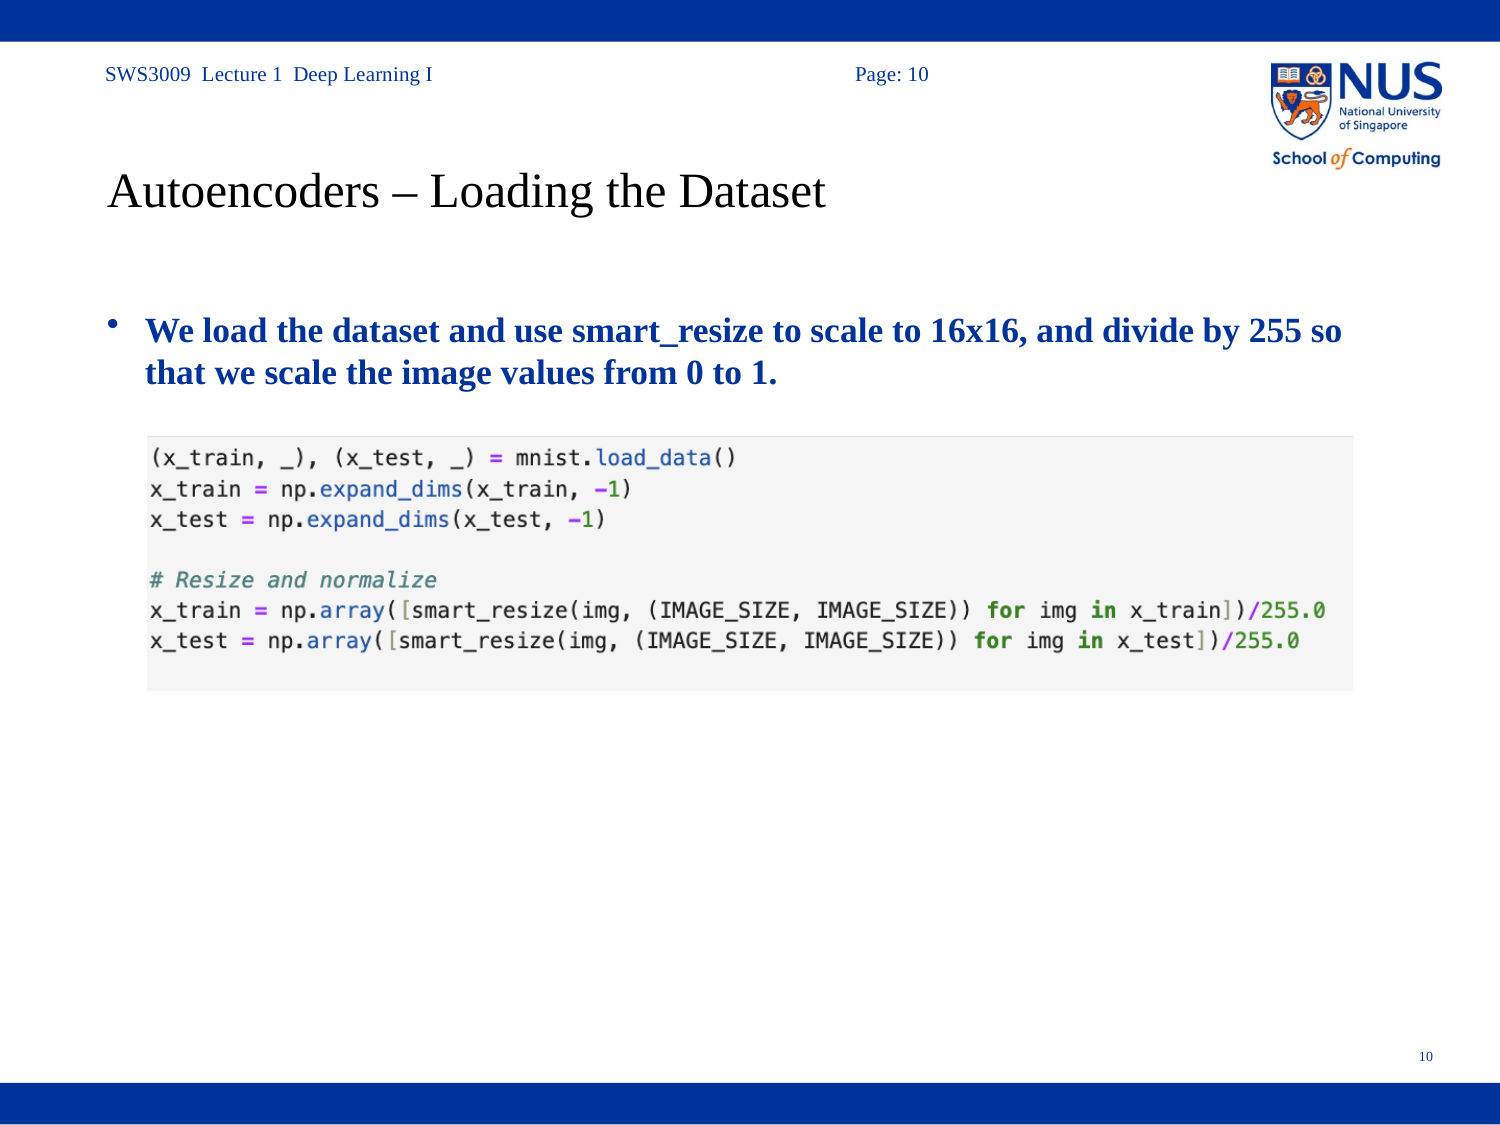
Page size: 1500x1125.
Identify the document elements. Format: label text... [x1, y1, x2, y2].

slide_number 10 [1136, 1038, 1450, 1115]
title Autoencoders – Loading the Dataset [90, 93, 1160, 282]
picture [1271, 61, 1442, 171]
list We load the dataset and use smart_resize to scale to 16x16, and divide by 255 so that we scale the image values from 0 to 1. [90, 298, 1366, 1022]
picture [147, 434, 1353, 691]
